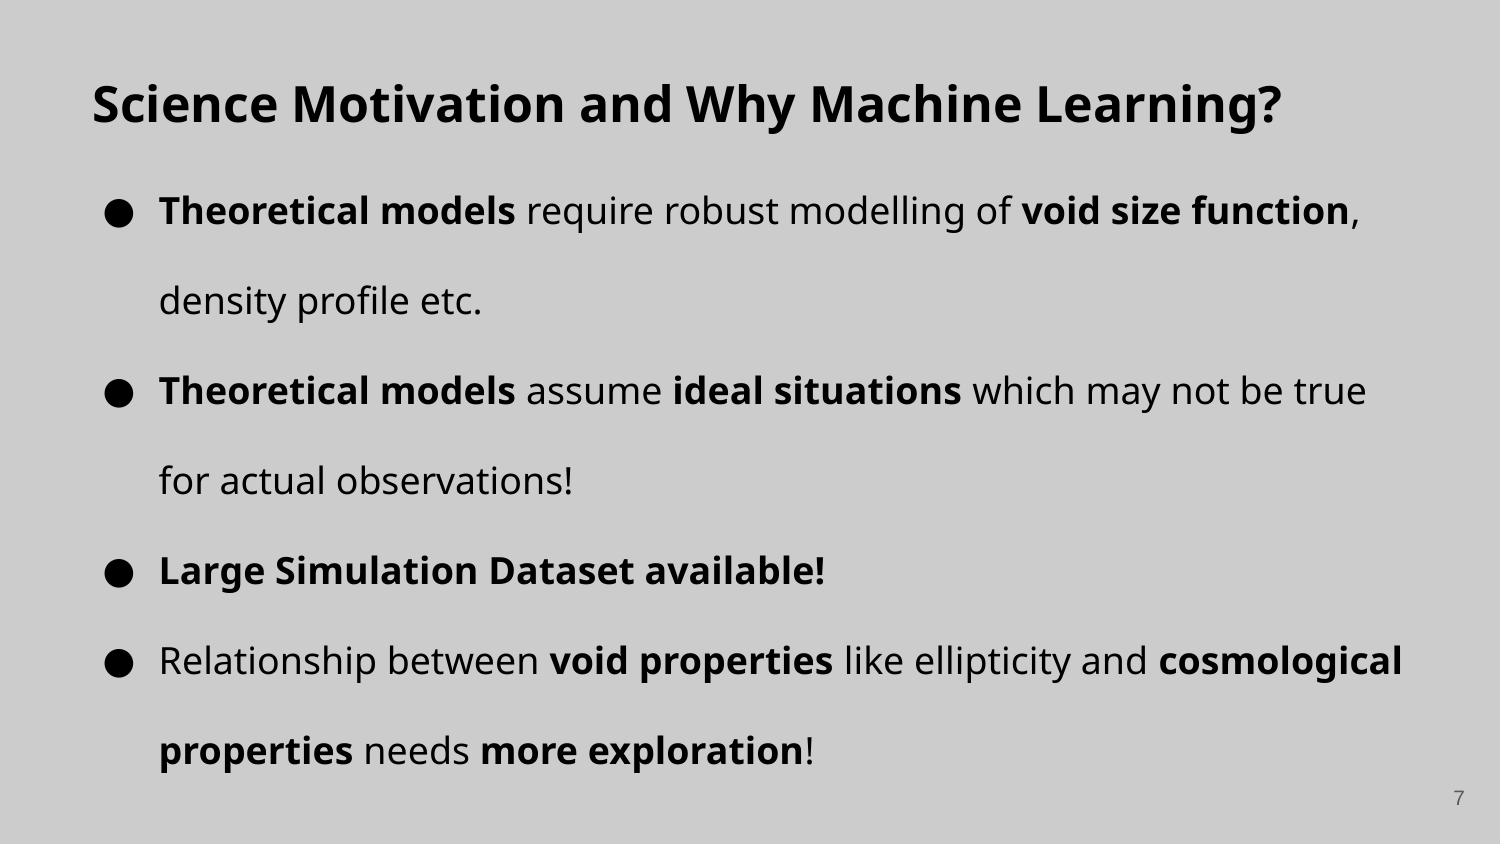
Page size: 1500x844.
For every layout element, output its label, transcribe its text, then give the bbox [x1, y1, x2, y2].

text_box Science Motivation and Why Machine Learning? [77, 57, 1480, 161]
slide_number ‹#› [1389, 764, 1480, 830]
text_box Theoretical models require robust modelling of void size function, density profile etc. Theoretical models assume ideal situations which may not be true for actual observations! Large Simulation Dataset available! Relationship between void properties like ellipticity and cosmological properties needs more exploration! [68, 82, 1432, 810]
